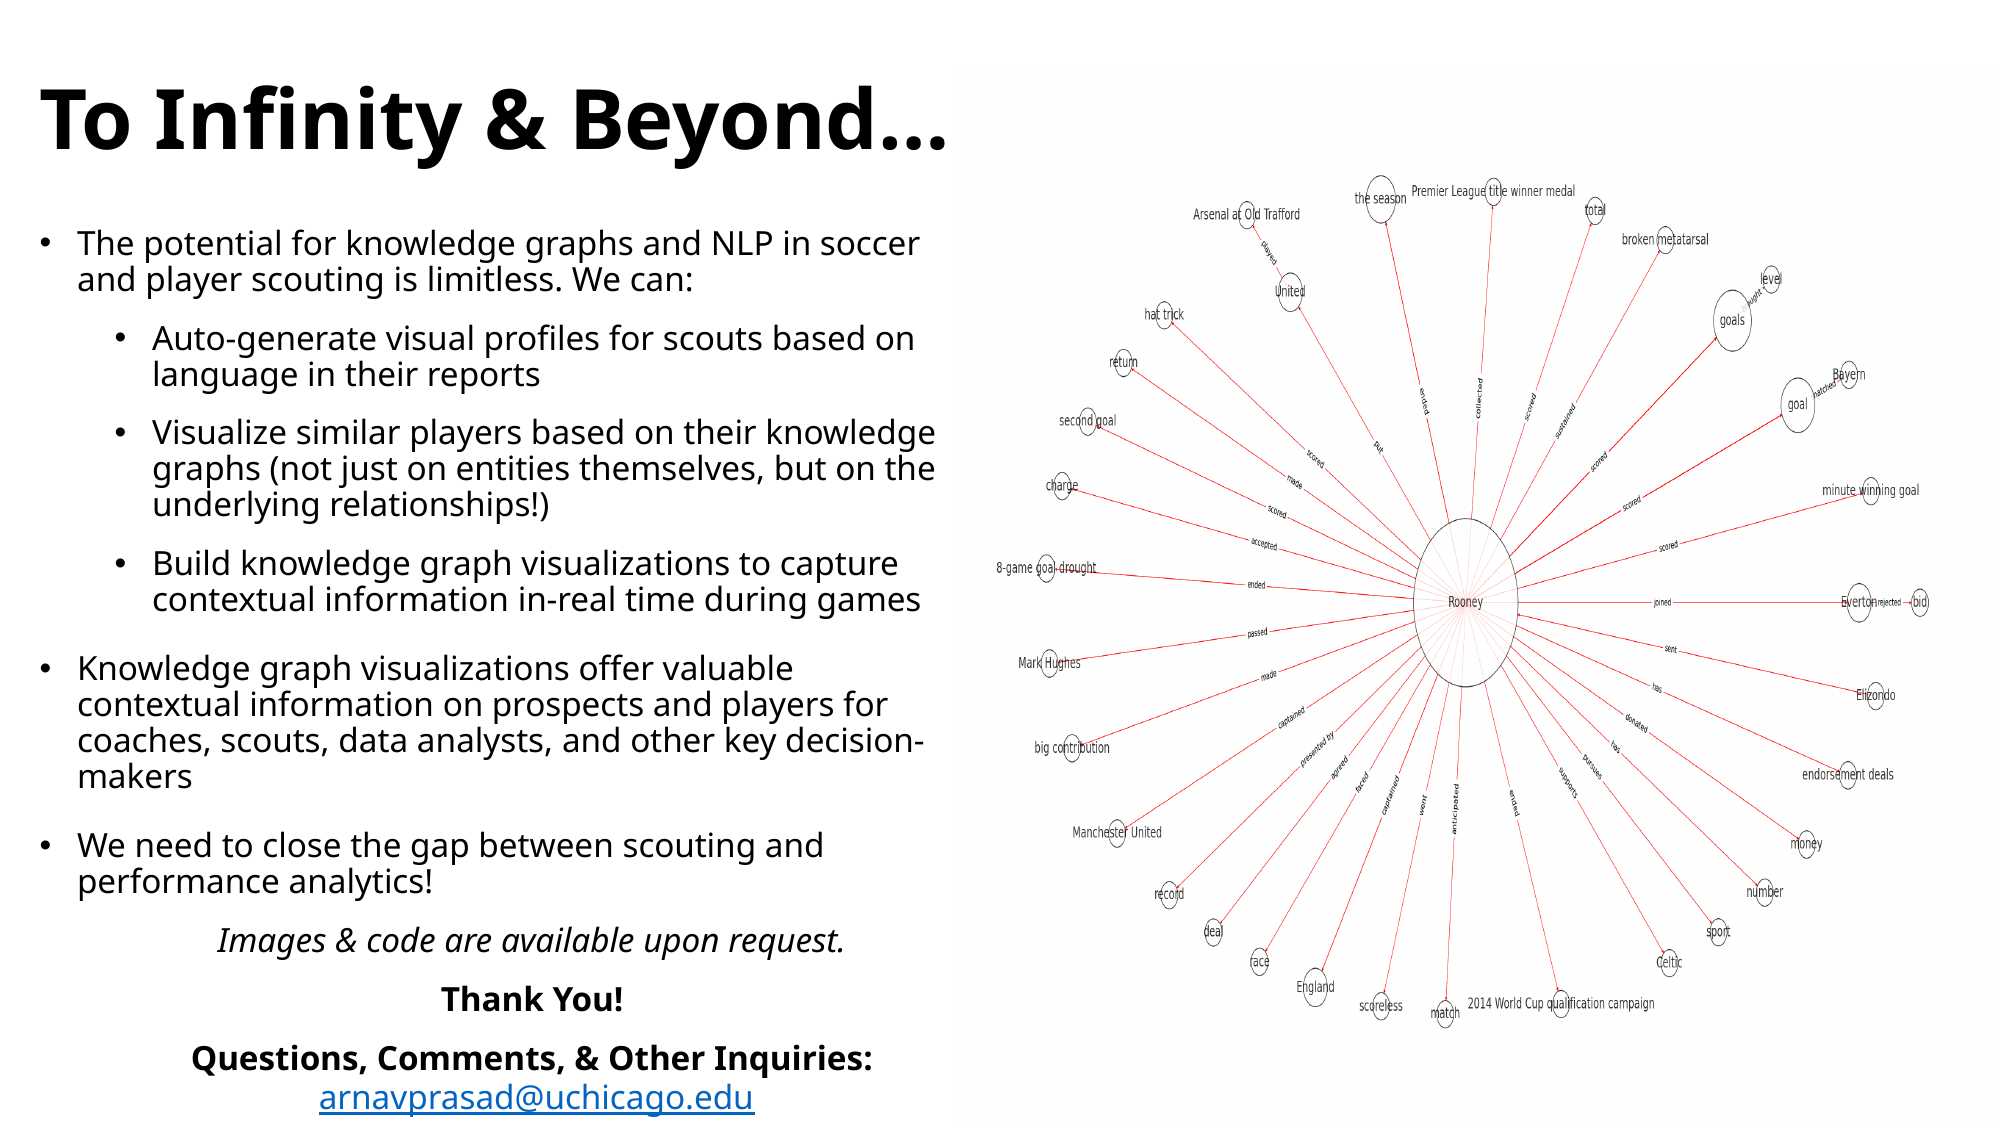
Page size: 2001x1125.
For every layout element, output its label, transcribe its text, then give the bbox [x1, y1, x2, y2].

title To Infinity & Beyond… [24, 0, 1130, 176]
list The potential for knowledge graphs and NLP in soccer and player scouting is limitless. We can: Auto-generate visual profiles for scouts based on language in their reports Visualize similar players based on their knowledge graphs (not just on entities themselves, but on the underlying relationships!) Build knowledge graph visualizations to capture contextual information in-real time during games Knowledge graph visualizations offer valuable contextual information on prospects and players for coaches, scouts, data analysts, and other key decision-makers We need to close the gap between scouting and performance analytics! Images & code are available upon request. Thank You! Questions, Comments, & Other Inquiries: arnavprasad@uchicago.edu [24, 219, 952, 1091]
picture [952, 69, 2000, 1125]
